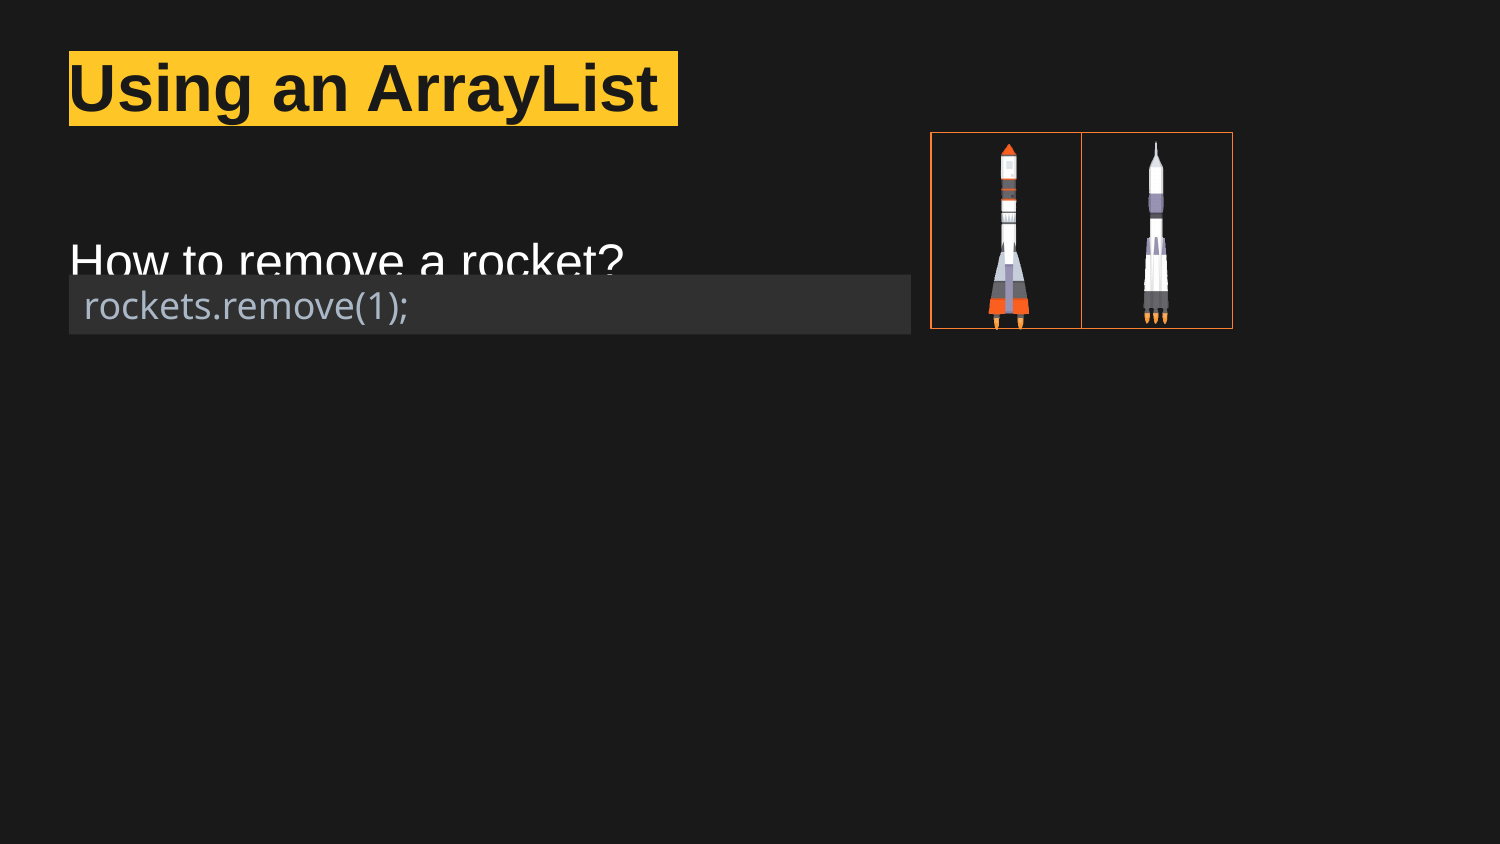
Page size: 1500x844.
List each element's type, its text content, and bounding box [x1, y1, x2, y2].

title Using an ArrayList [68, 52, 1449, 128]
picture [983, 141, 1029, 331]
text_box [1081, 132, 1233, 329]
text_box How to remove a rocket? [68, 214, 911, 274]
list [68, 199, 1483, 389]
text_box [930, 132, 1081, 329]
text_box rockets.remove(1); [68, 274, 911, 335]
picture [1141, 139, 1173, 326]
